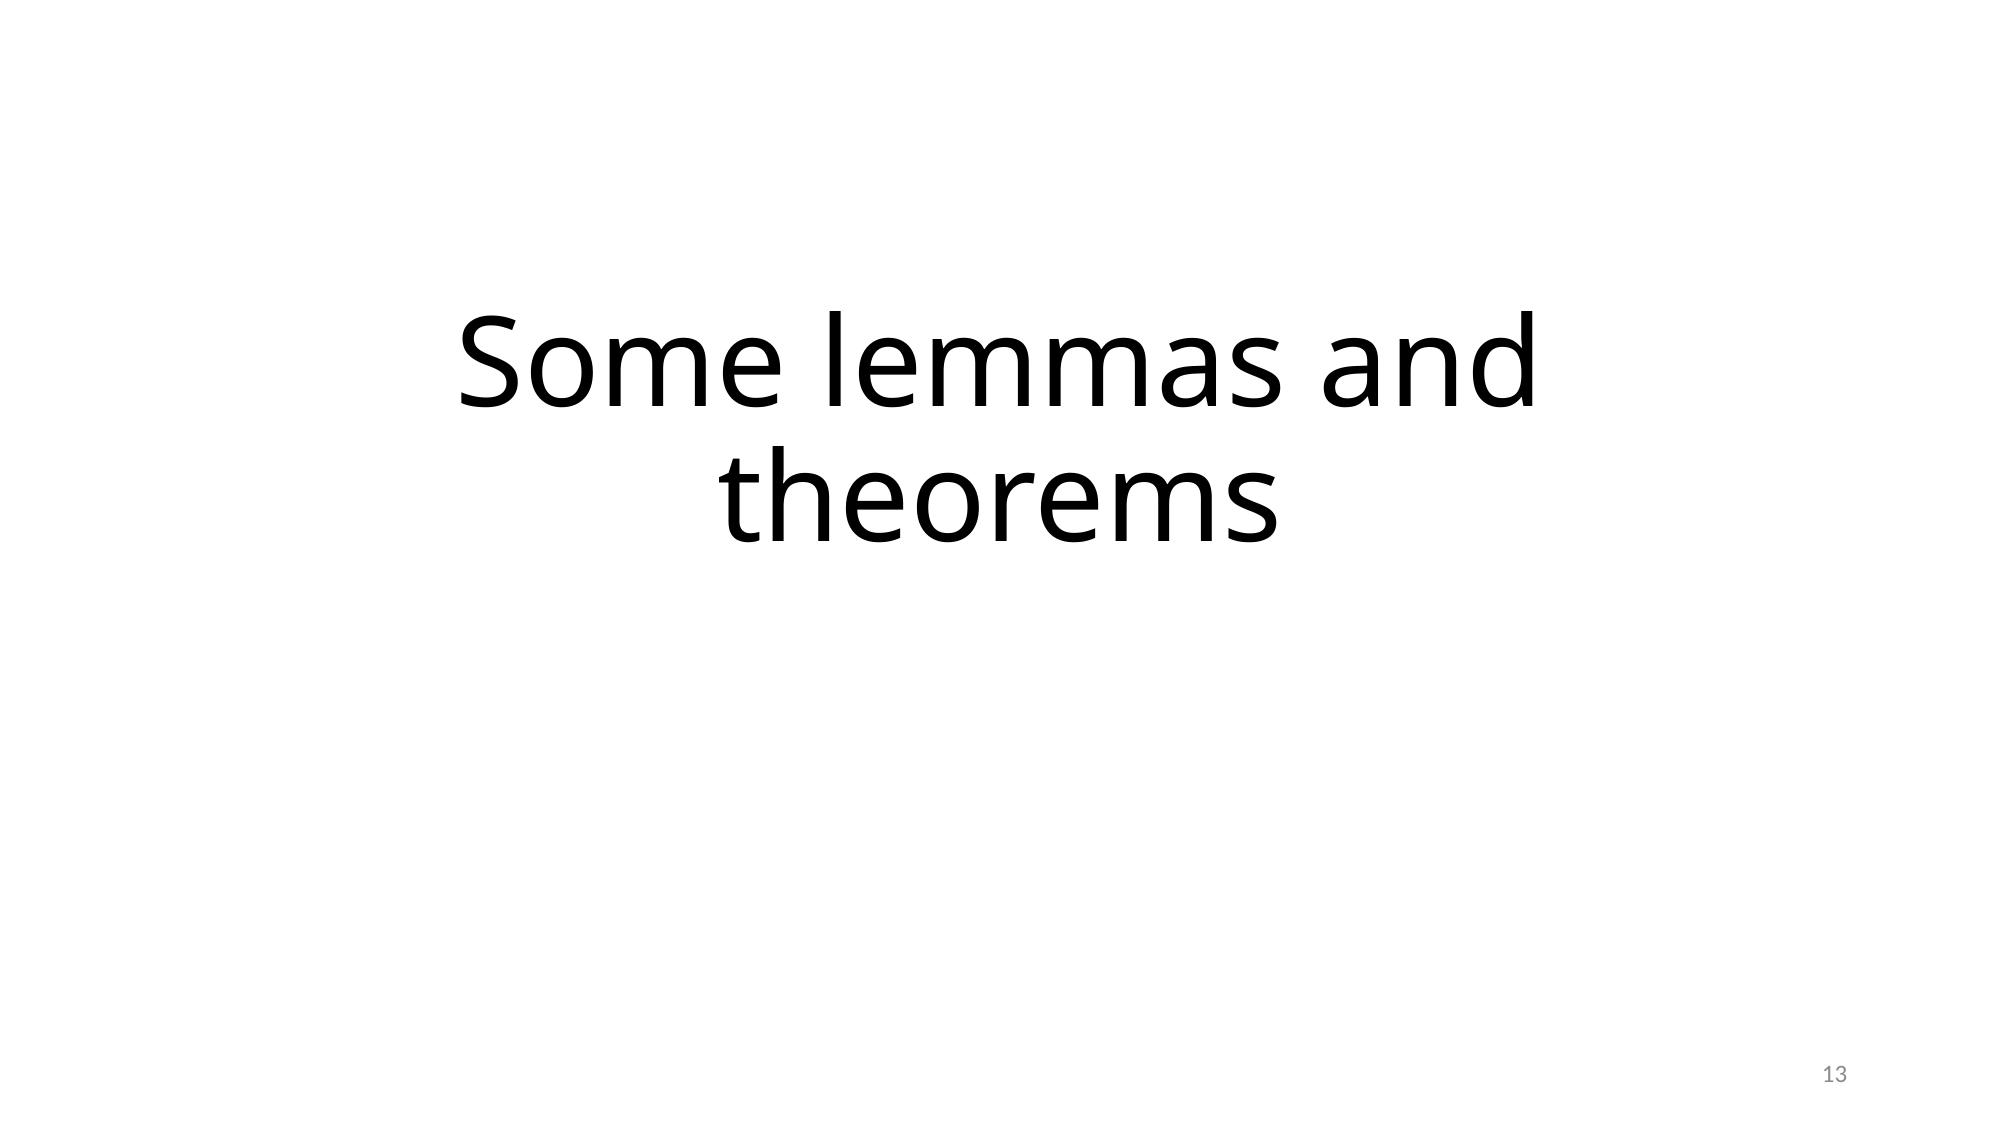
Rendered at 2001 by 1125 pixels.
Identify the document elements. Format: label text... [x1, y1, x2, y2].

slide_number 13 [1412, 1042, 1863, 1103]
title Some lemmas and theorems [249, 184, 1750, 576]
